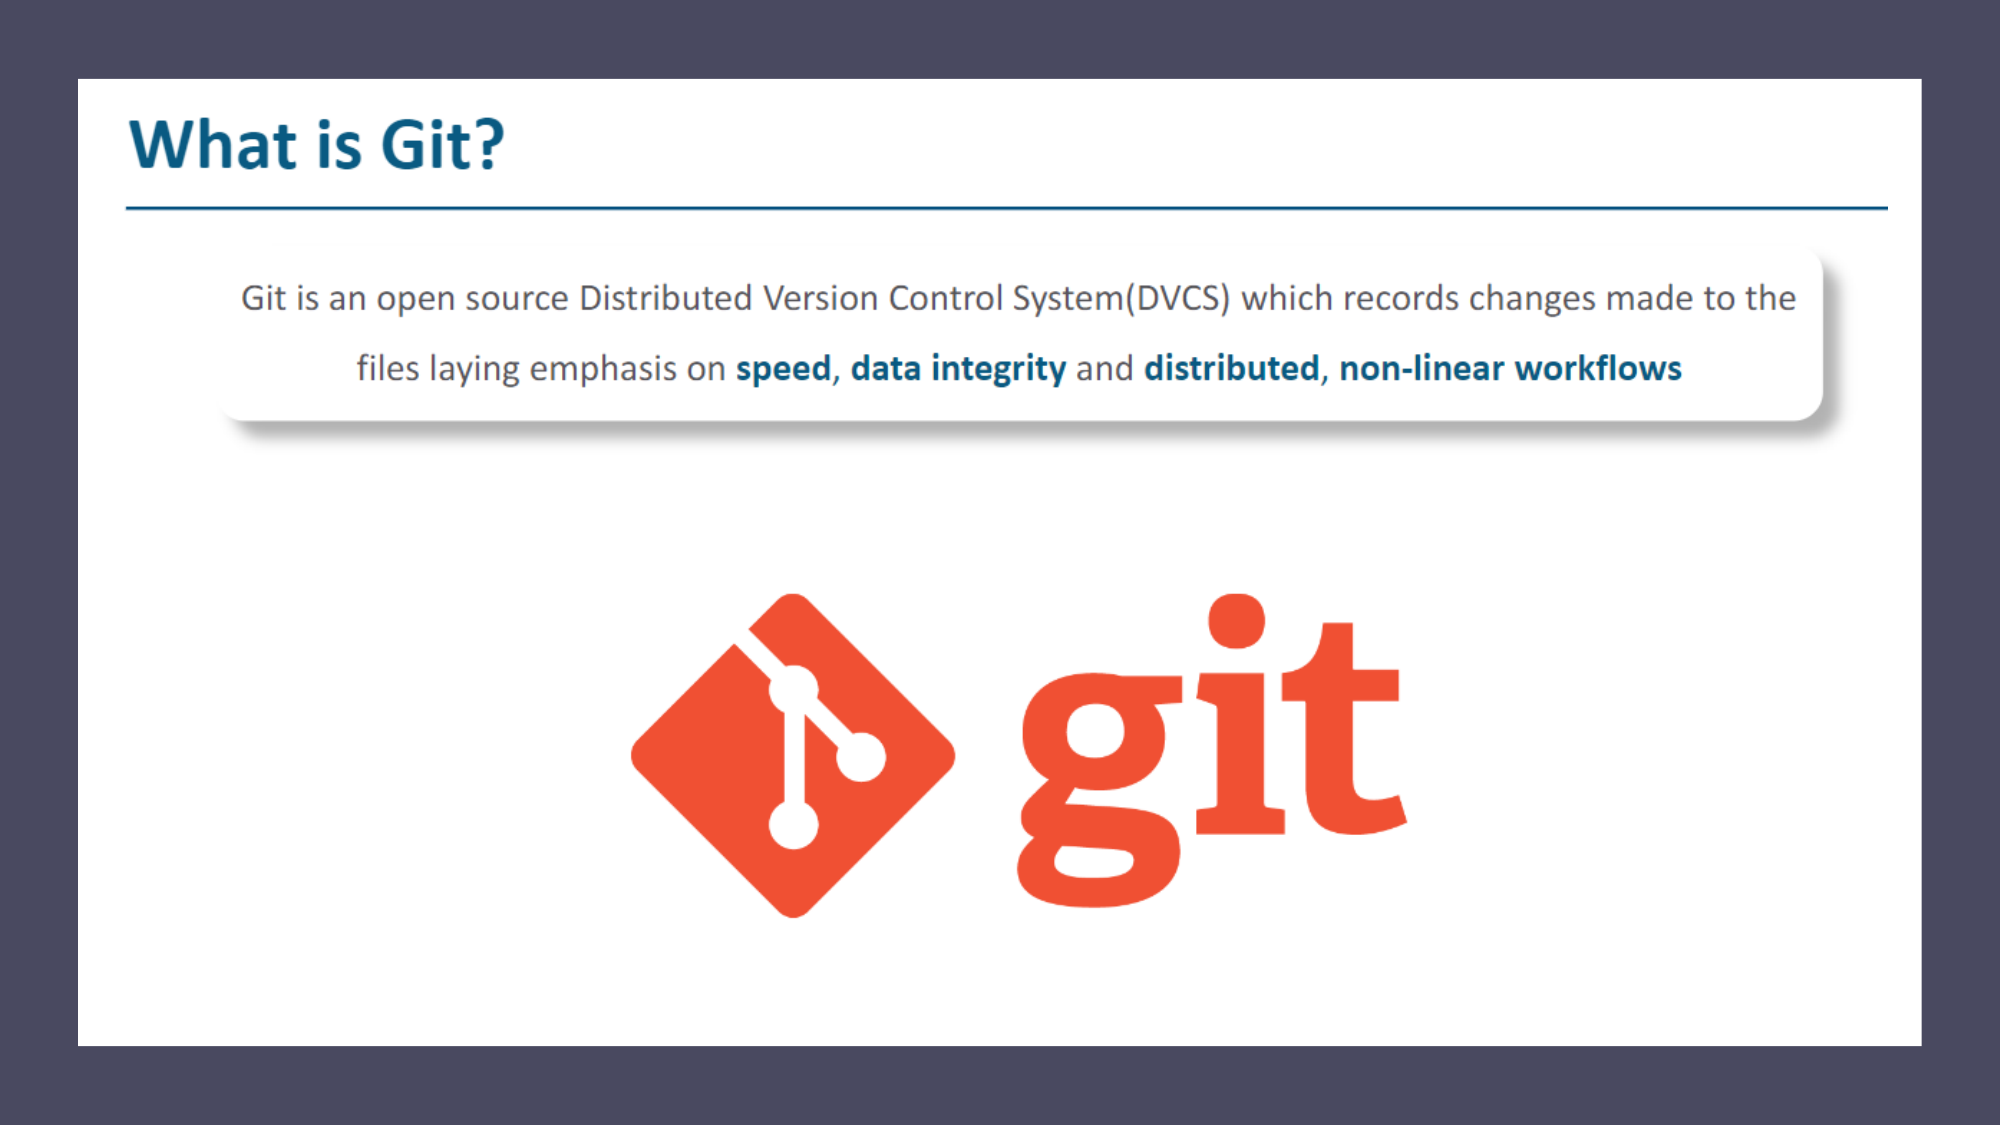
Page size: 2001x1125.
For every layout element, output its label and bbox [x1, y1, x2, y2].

text_box [0, 0, 2000, 1125]
list [112, 105, 1888, 1020]
text_box [77, 78, 1923, 1047]
